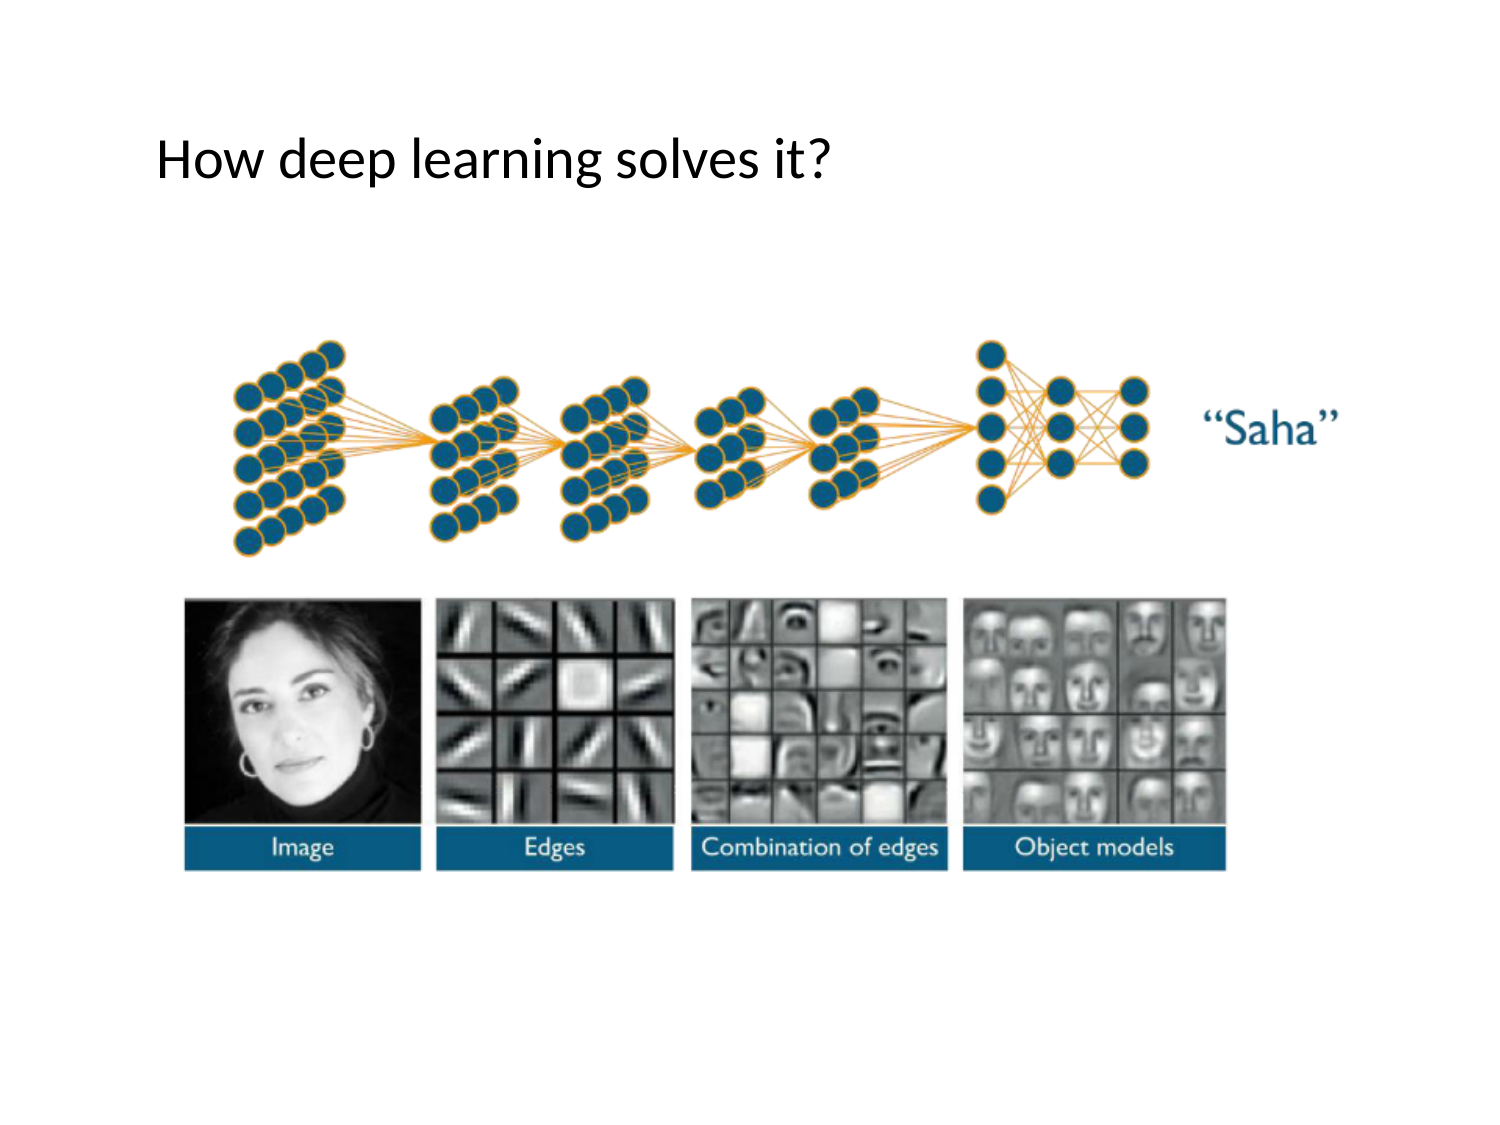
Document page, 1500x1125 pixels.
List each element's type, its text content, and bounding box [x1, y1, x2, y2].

picture [137, 313, 1363, 888]
text_box How deep learning solves it? [142, 112, 849, 198]
